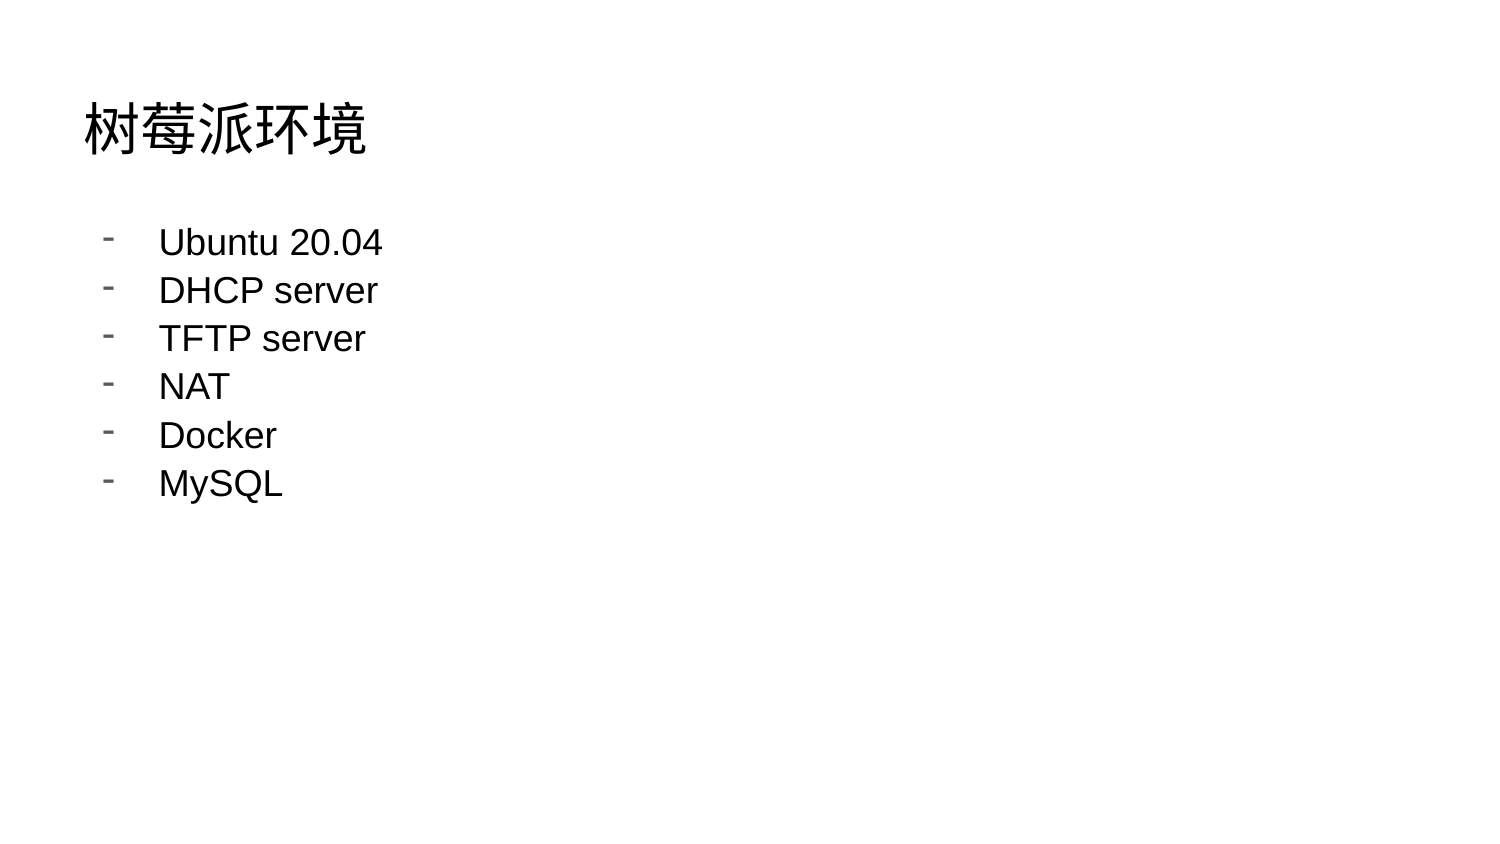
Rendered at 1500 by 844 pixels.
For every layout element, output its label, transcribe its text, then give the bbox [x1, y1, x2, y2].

title 树莓派环境 [68, 83, 1467, 178]
list Ubuntu 20.04 DHCP server TFTP server NAT Docker MySQL [68, 199, 1467, 761]
